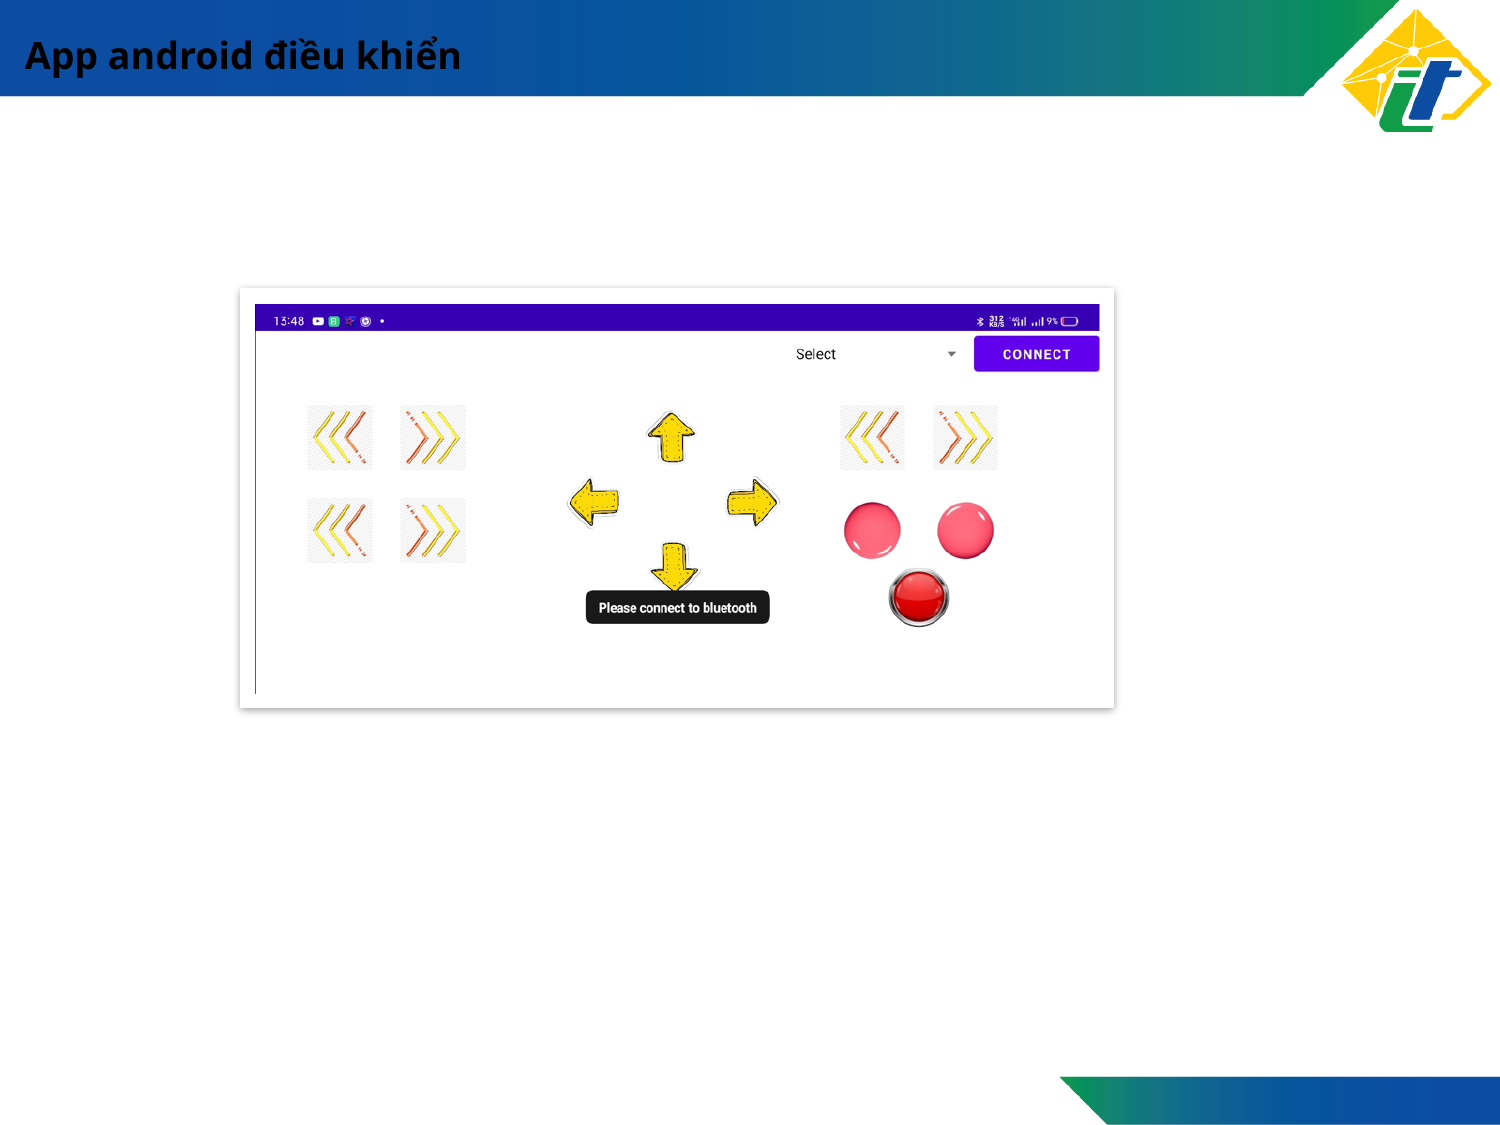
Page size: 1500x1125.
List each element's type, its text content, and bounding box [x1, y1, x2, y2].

picture [0, 0, 1500, 1125]
text_box App android điều khiển [10, 24, 760, 85]
